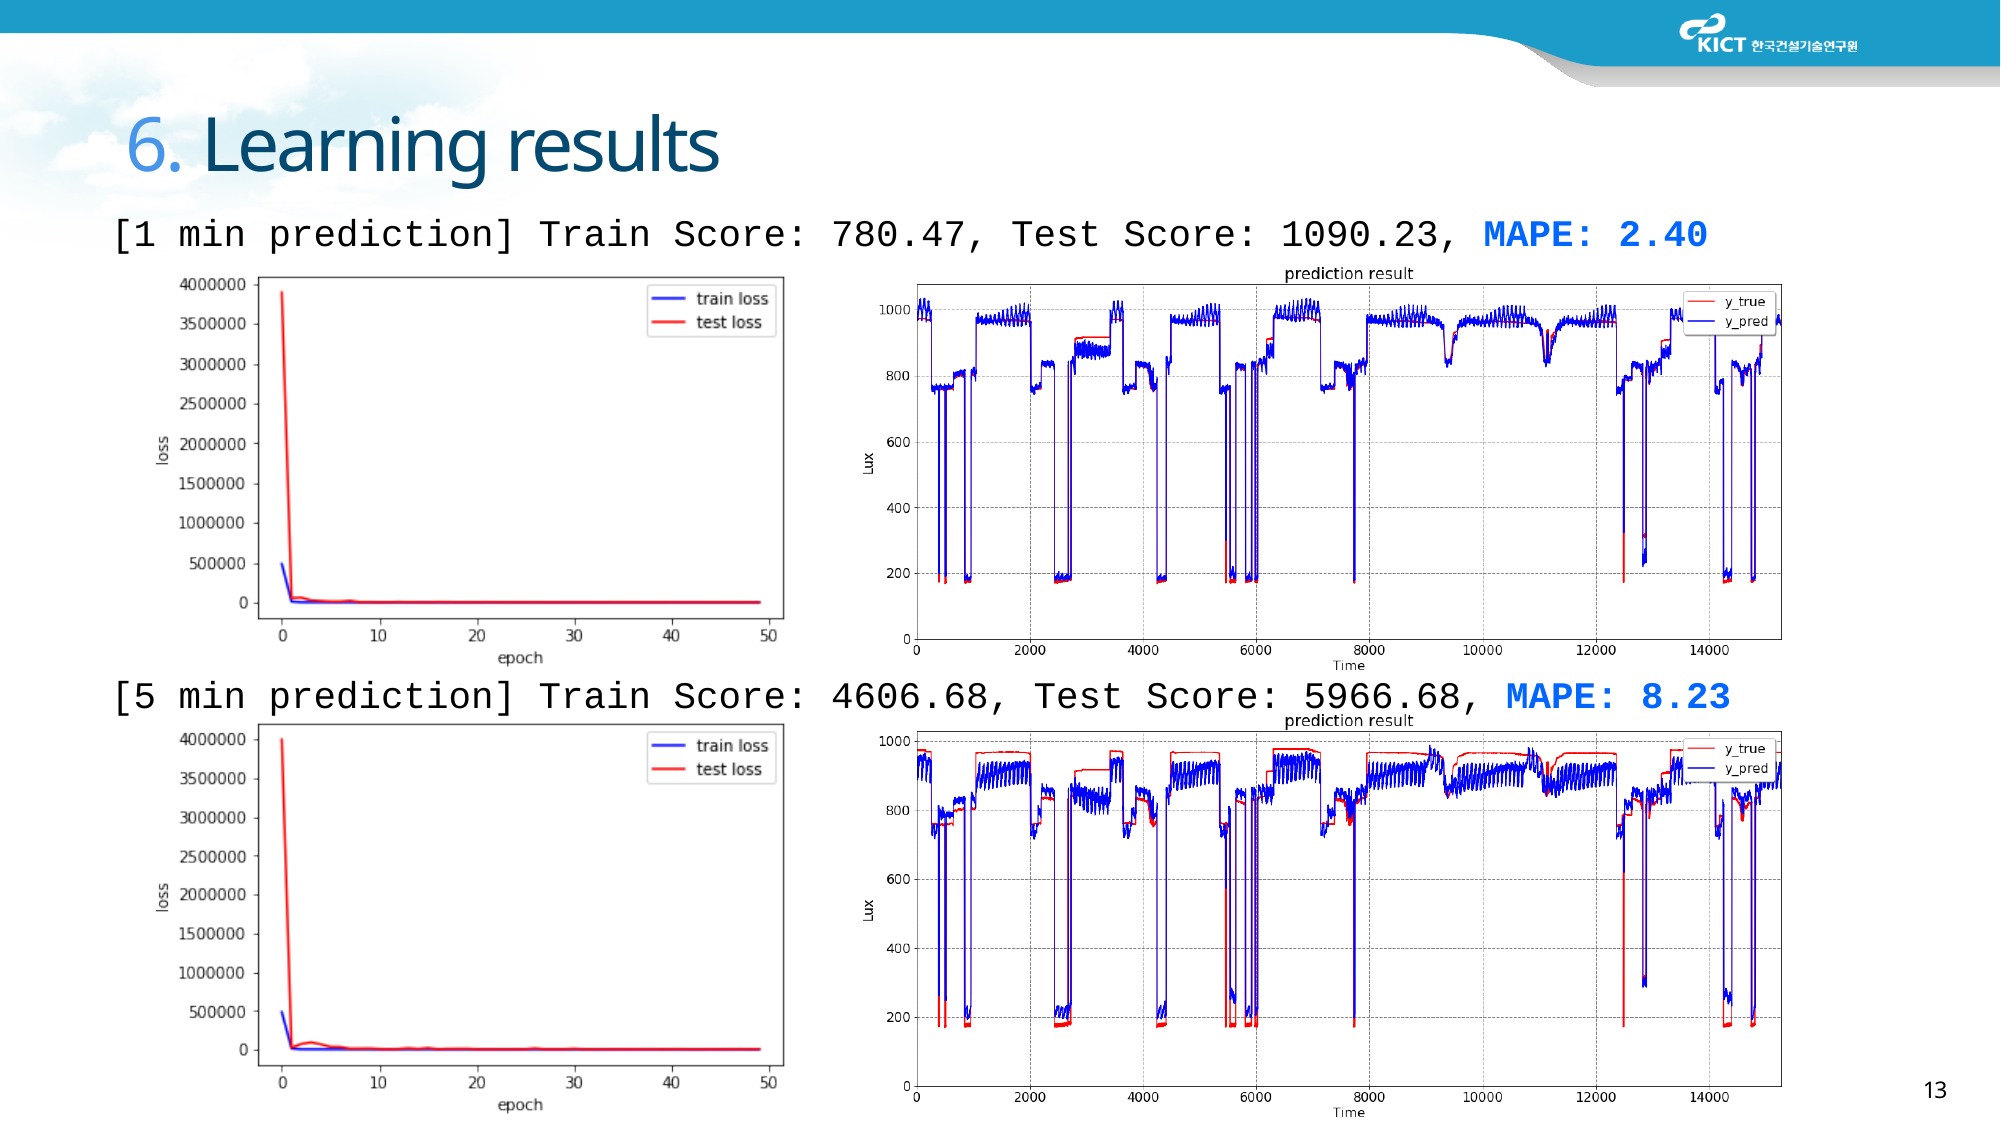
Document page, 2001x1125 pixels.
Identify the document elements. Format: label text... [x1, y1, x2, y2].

text_box 6. Learning results [566, 89, 737, 195]
picture [0, 32, 566, 256]
picture [856, 261, 1789, 678]
picture [145, 708, 799, 1125]
picture [856, 708, 1789, 1125]
text_box [5 min prediction] Train Score: 4606.68, Test Score: 5966.68, MAPE: 8.23 [96, 664, 1865, 724]
picture [145, 261, 799, 678]
picture [1679, 13, 1857, 52]
text_box [1 min prediction] Train Score: 780.47, Test Score: 1090.23, MAPE: 2.40 [96, 201, 1858, 261]
